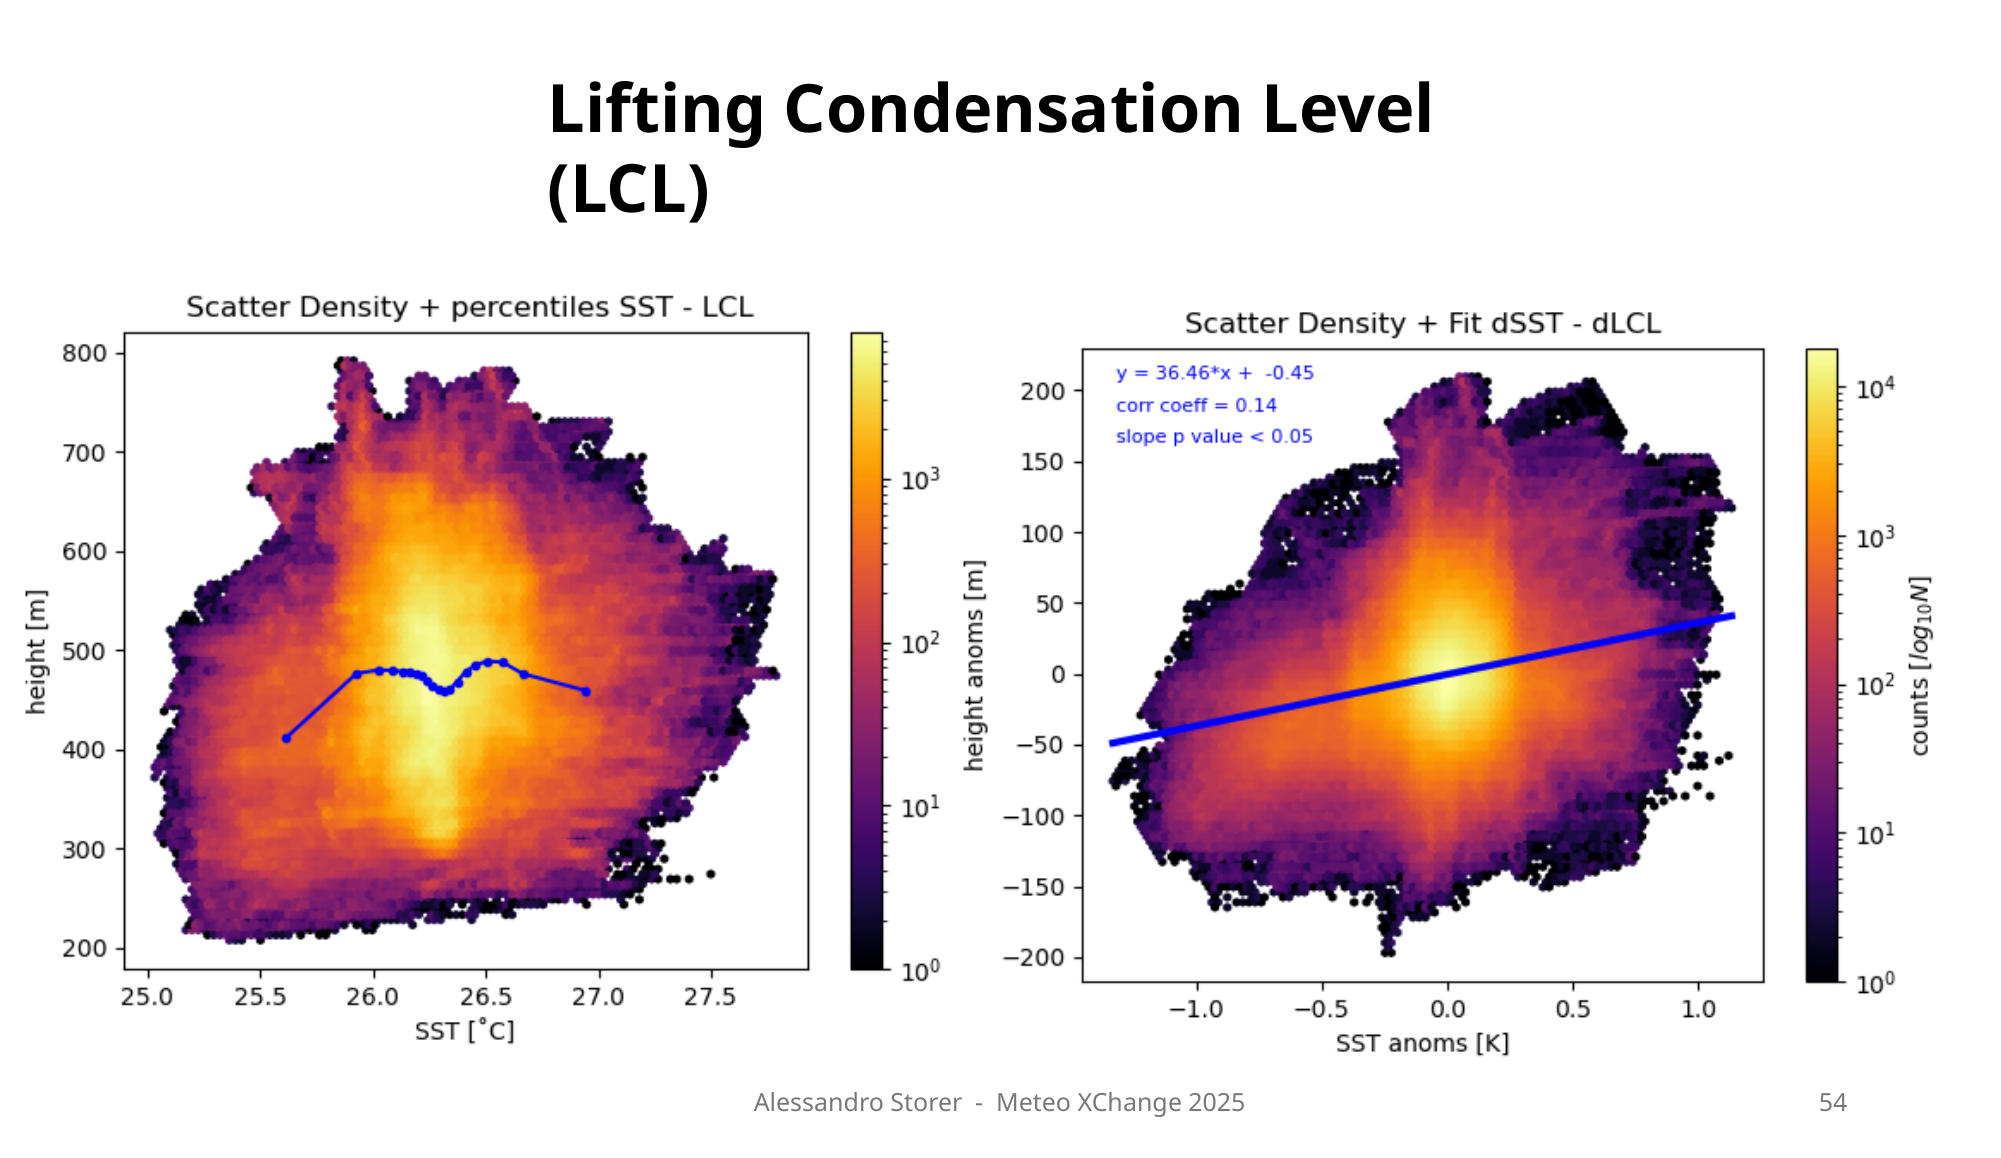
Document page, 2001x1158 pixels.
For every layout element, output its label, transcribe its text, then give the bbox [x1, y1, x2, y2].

text_box Lifting Condensation Level (LCL) [532, 58, 1585, 233]
picture [18, 286, 1940, 1064]
footer Alessandro Storer - Meteo XChange 2025 [662, 1072, 1338, 1135]
slide_number 54 [1412, 1072, 1863, 1135]
